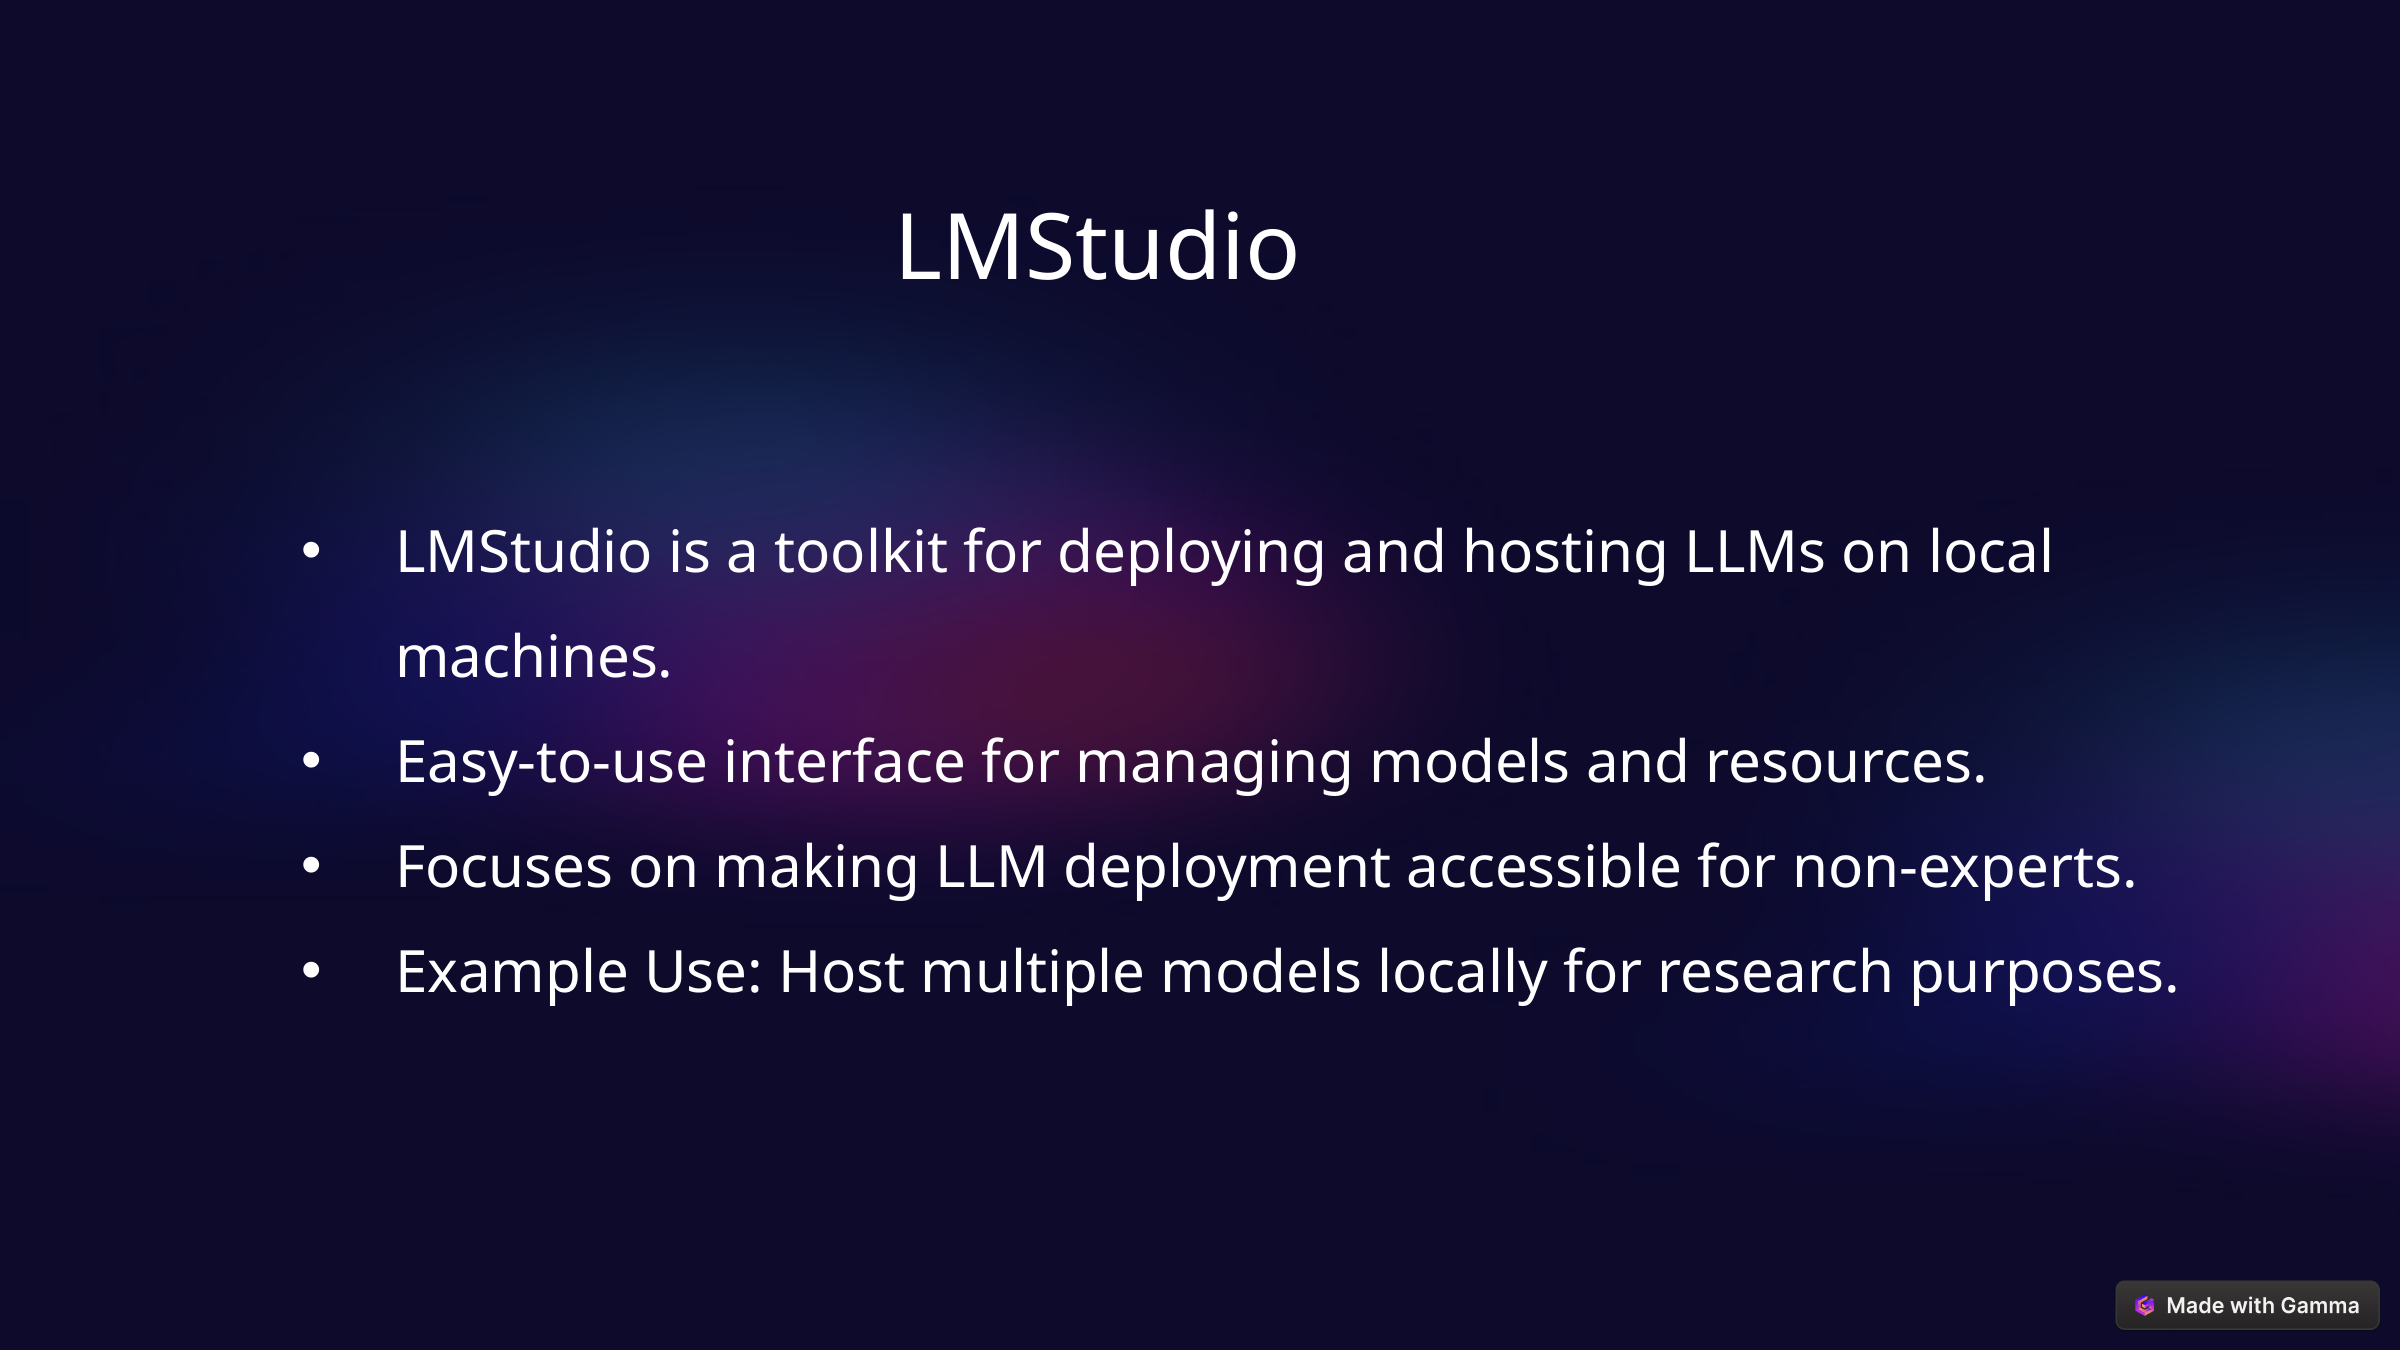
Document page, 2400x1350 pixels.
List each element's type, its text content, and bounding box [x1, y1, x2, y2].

text_box LMStudio [879, 180, 1787, 306]
text_box LMStudio is a toolkit for deploying and hosting LLMs on local machines. Easy-to-use interface for managing models and resources. Focuses on making LLM deployment accessible for non-experts. Example Use: Host multiple models locally for research purposes. [286, 472, 2353, 1012]
picture [2106, 1271, 2389, 1339]
